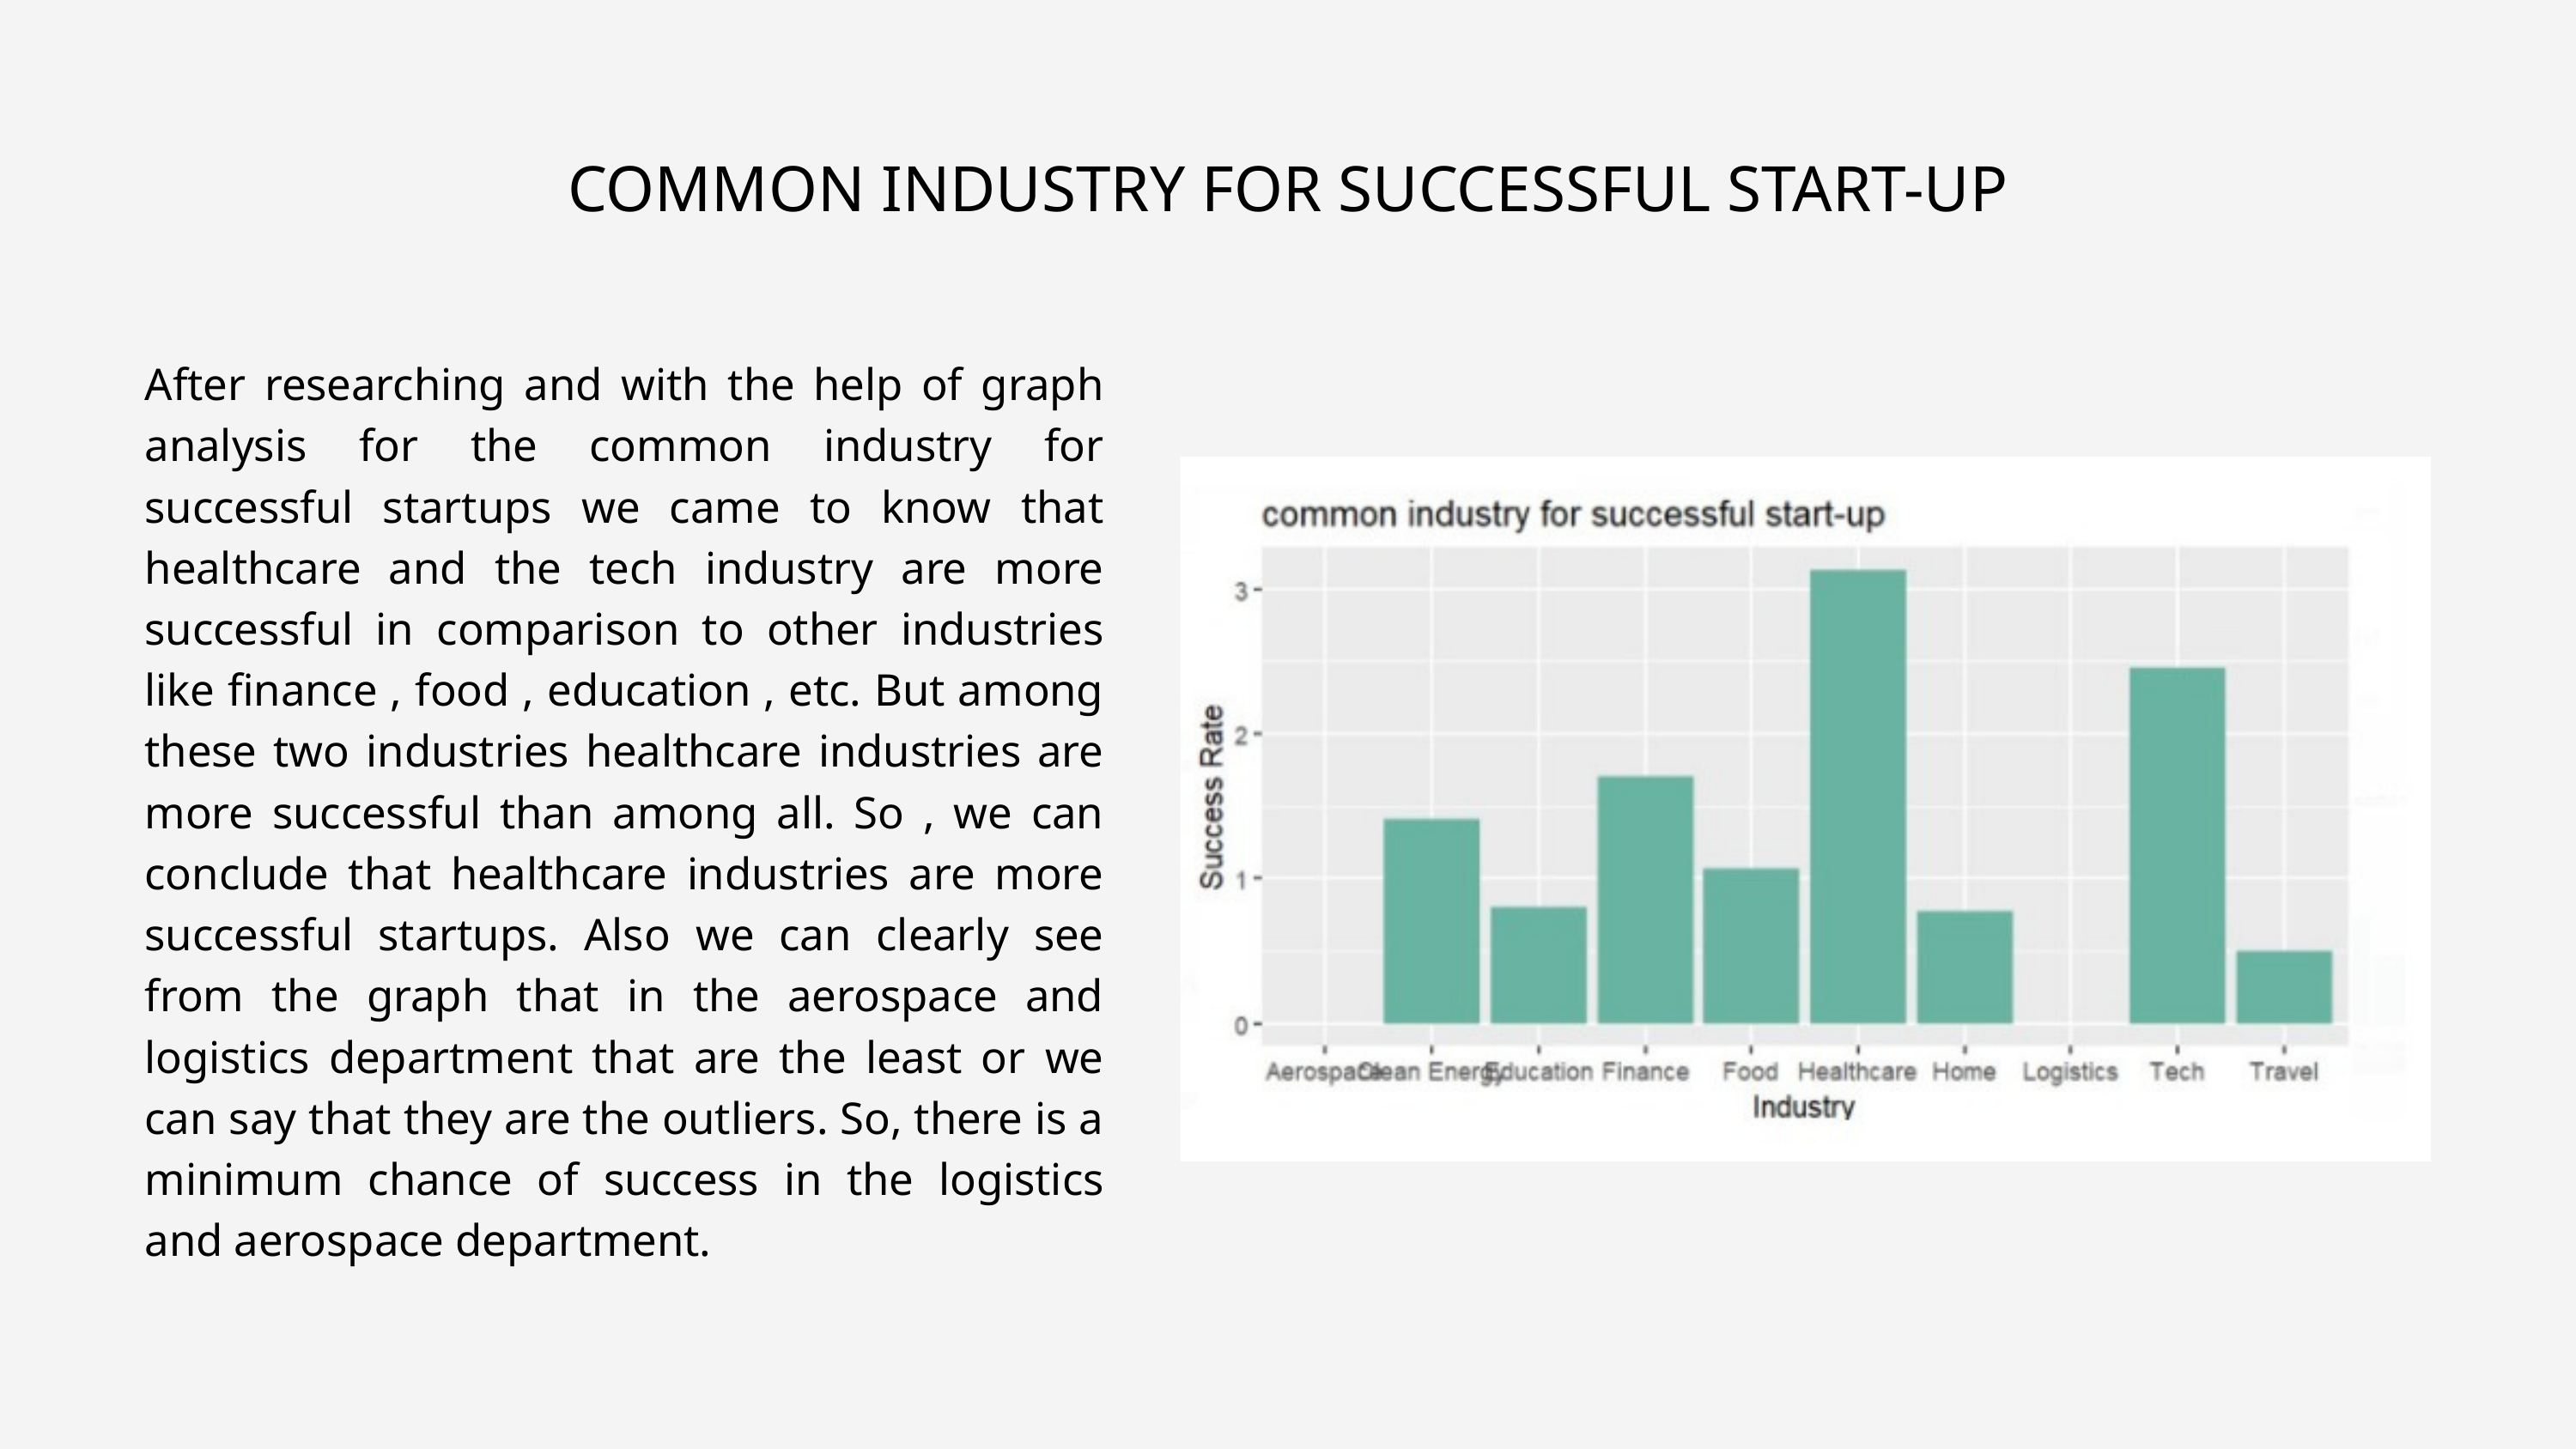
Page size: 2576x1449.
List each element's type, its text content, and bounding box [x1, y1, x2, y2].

picture [1180, 456, 2432, 1161]
text_box After researching and with the help of graph analysis for the common industry for successful startups we came to know that healthcare and the tech industry are more successful in comparison to other industries like finance , food , education , etc. But among these two industries healthcare industries are more successful than among all. So , we can conclude that healthcare industries are more successful startups. Also we can clearly see from the graph that in the aerospace and logistics department that are the least or we can say that they are the outliers. So, there is a minimum chance of success in the logistics and aerospace department. [144, 348, 1104, 1306]
text_box COMMON INDUSTRY FOR SUCCESSFUL START-UP [522, 136, 2054, 225]
